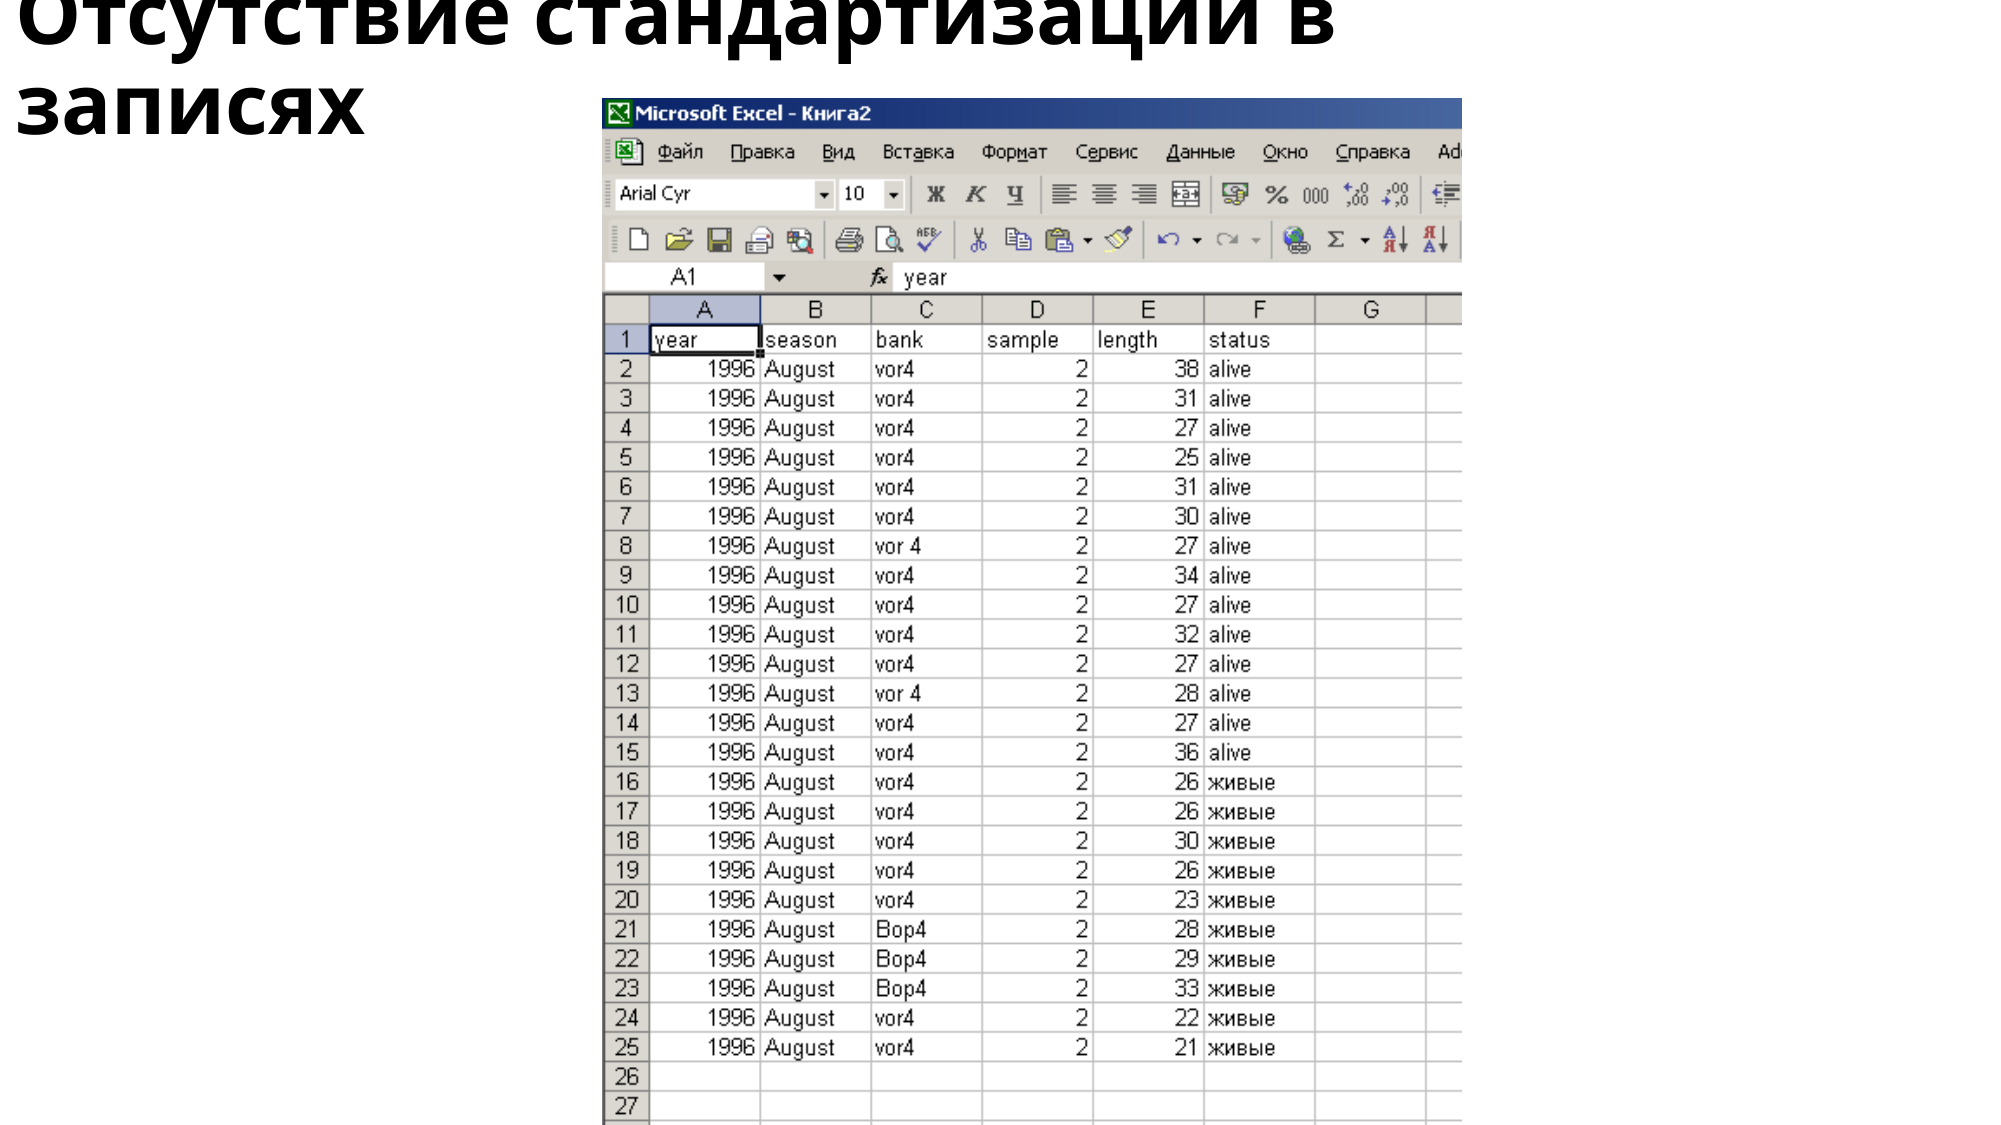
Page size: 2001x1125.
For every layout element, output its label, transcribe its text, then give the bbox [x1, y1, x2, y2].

title Отсутствие стандартизации в записях [0, 0, 1725, 126]
picture [602, 98, 1462, 1125]
